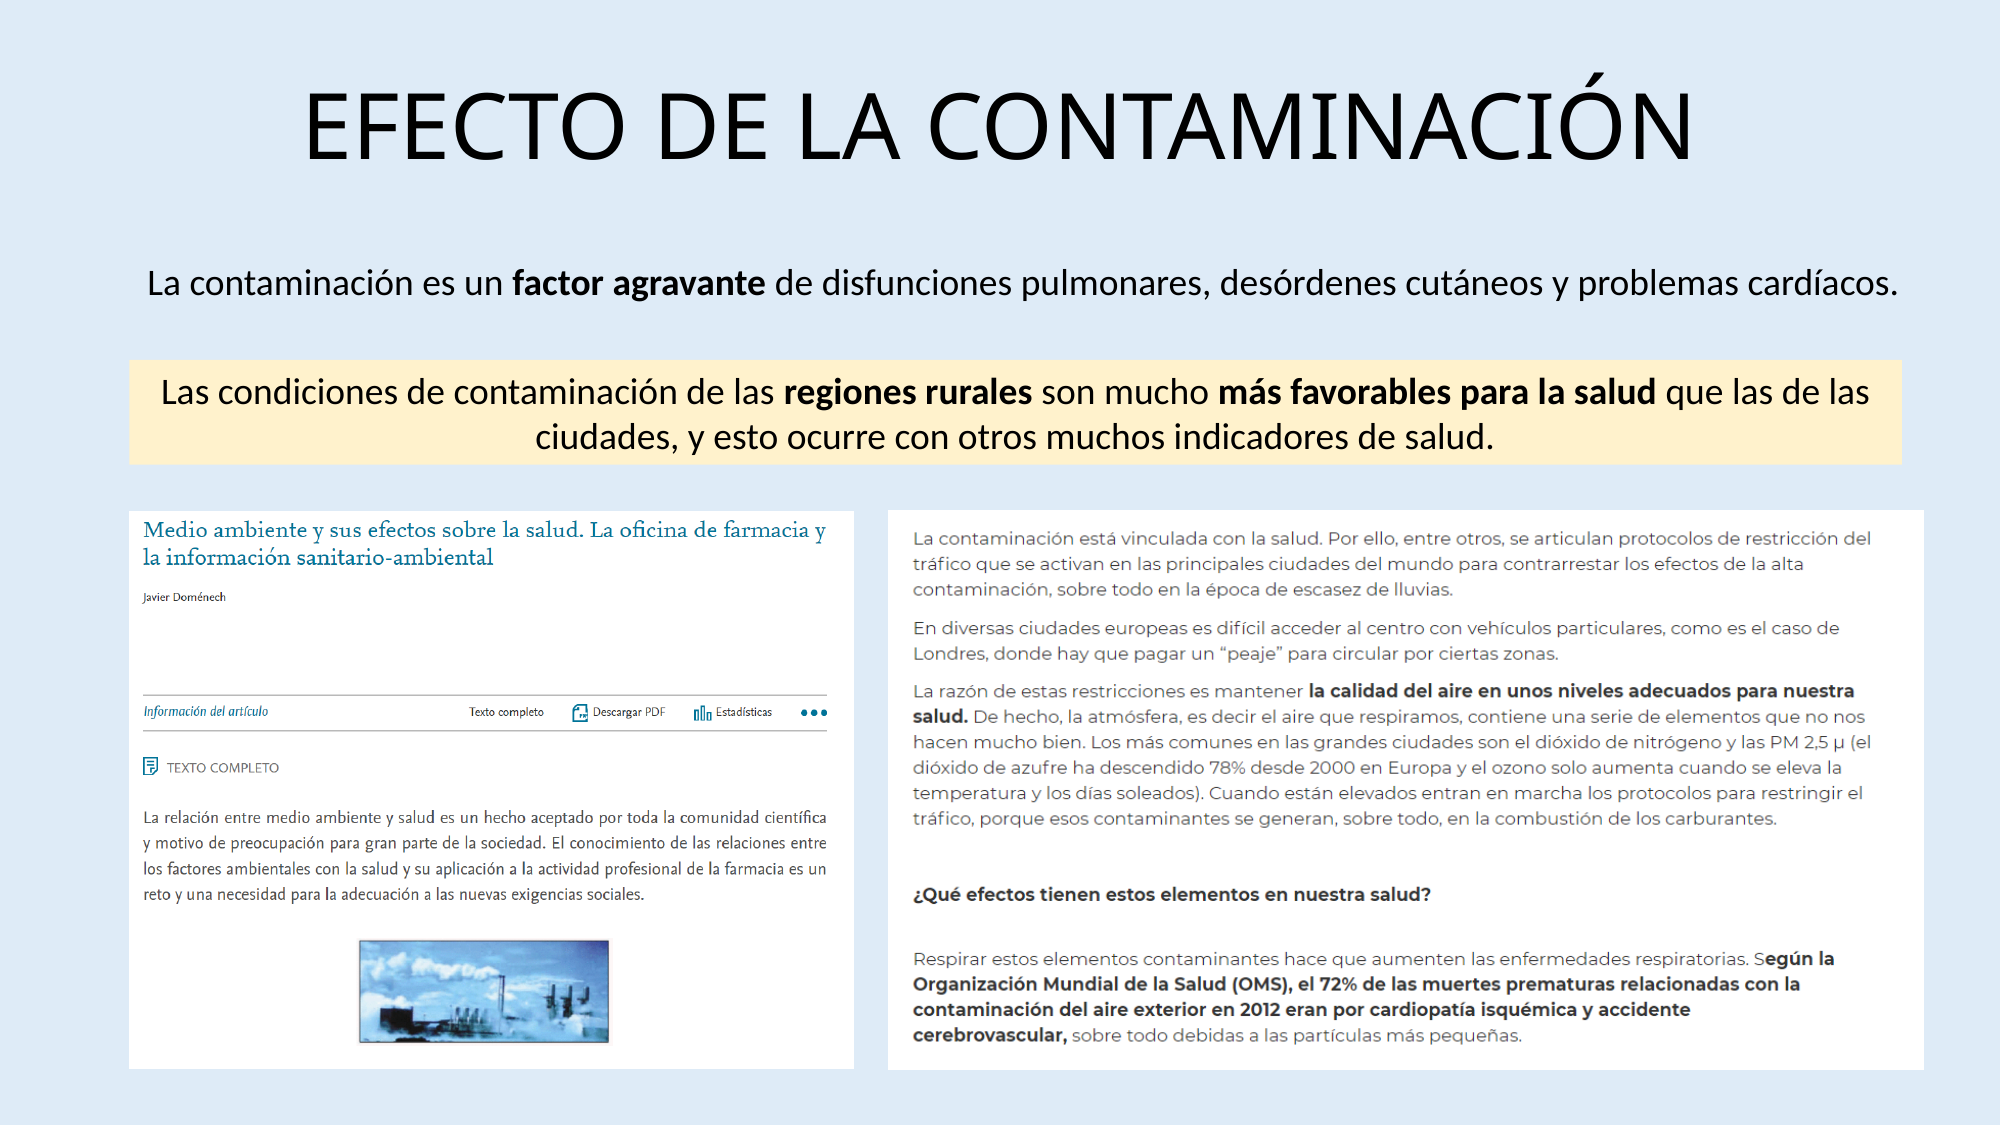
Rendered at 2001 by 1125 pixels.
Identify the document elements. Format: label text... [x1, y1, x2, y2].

text_box Las condiciones de contaminación de las regiones rurales son mucho más favorables para la salud que las de las ciudades, y esto ocurre con otros muchos indicadores de salud. [129, 359, 1902, 465]
picture [129, 510, 854, 1069]
picture [888, 510, 1924, 1070]
text_box La contaminación es un factor agravante de disfunciones pulmonares, desórdenes cutáneos y problemas cardíacos. [106, 250, 1942, 311]
text_box EFECTO DE LA CONTAMINACIÓN [137, 35, 1863, 225]
